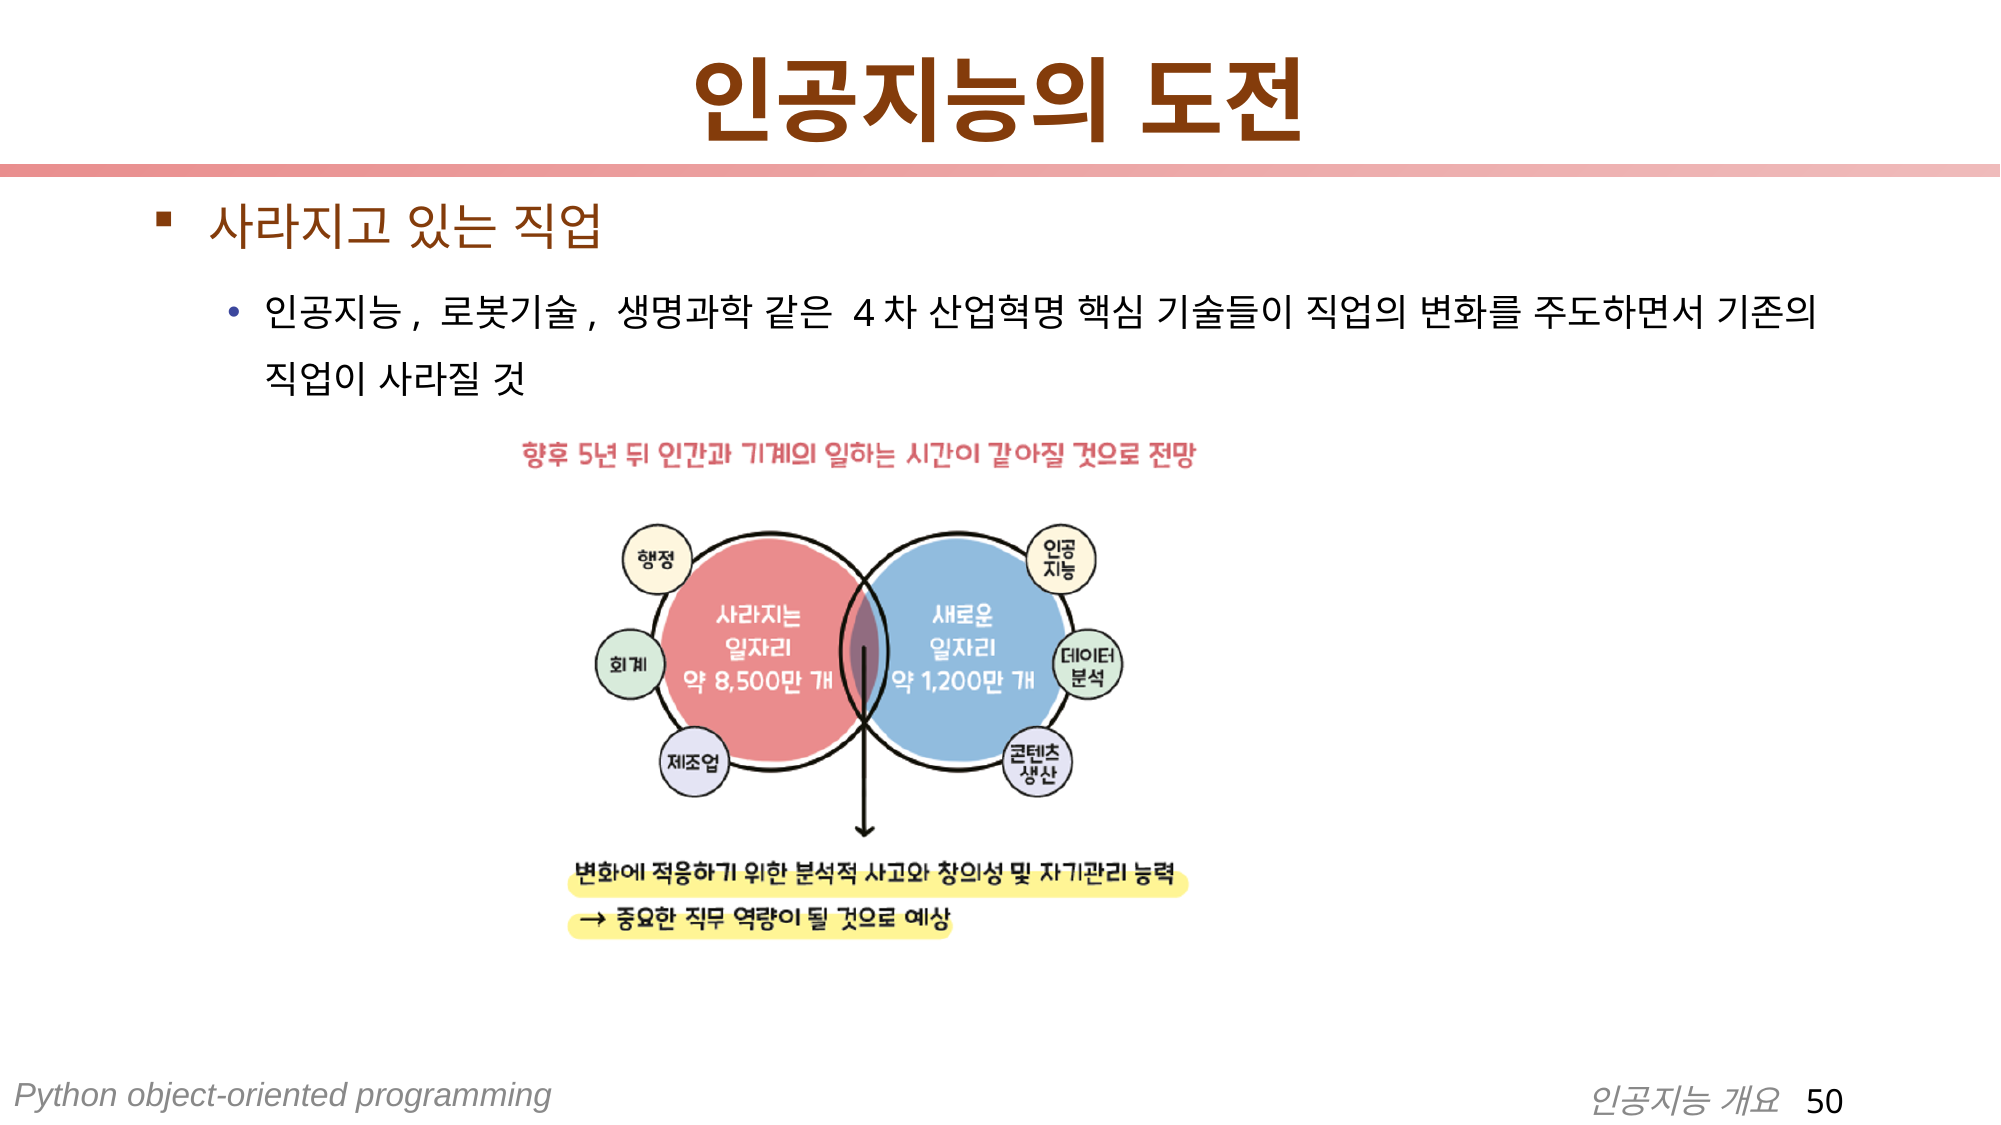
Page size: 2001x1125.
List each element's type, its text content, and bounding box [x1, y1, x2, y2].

title 인공지능의 도전 [137, 59, 1863, 151]
picture [513, 427, 1205, 954]
list 사라지고 있는 직업 인공지능, 로봇기술, 생명과학 같은 4차 산업혁명 핵심 기술들이 직업의 변화를 주도하면서 기존의 직업이 사라질 것 [137, 194, 1863, 1070]
